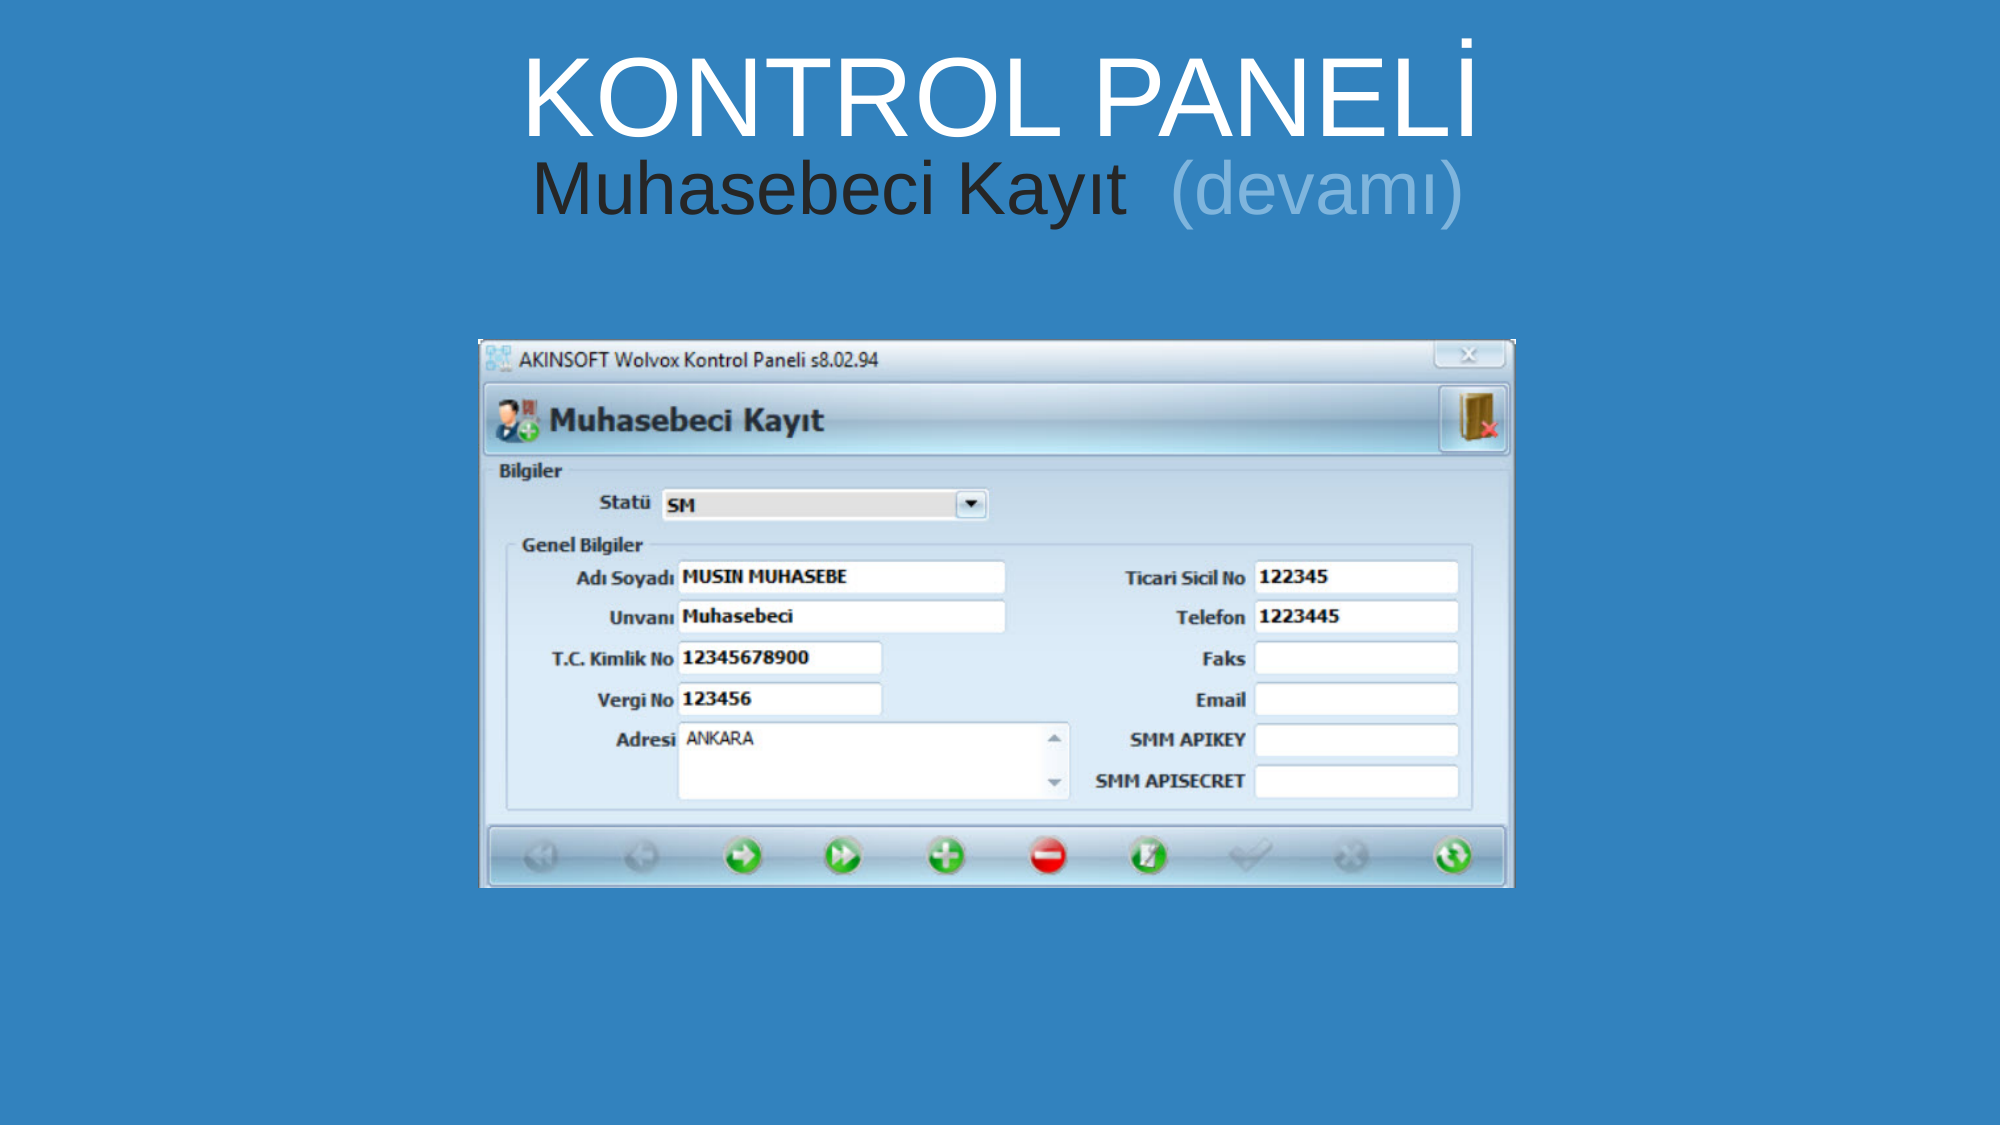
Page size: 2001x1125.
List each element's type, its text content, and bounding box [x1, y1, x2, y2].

picture [478, 339, 1516, 888]
text_box Muhasebeci Kayıt (devamı) [49, 130, 1948, 250]
list KONTROL PANELİ [53, 40, 1952, 160]
